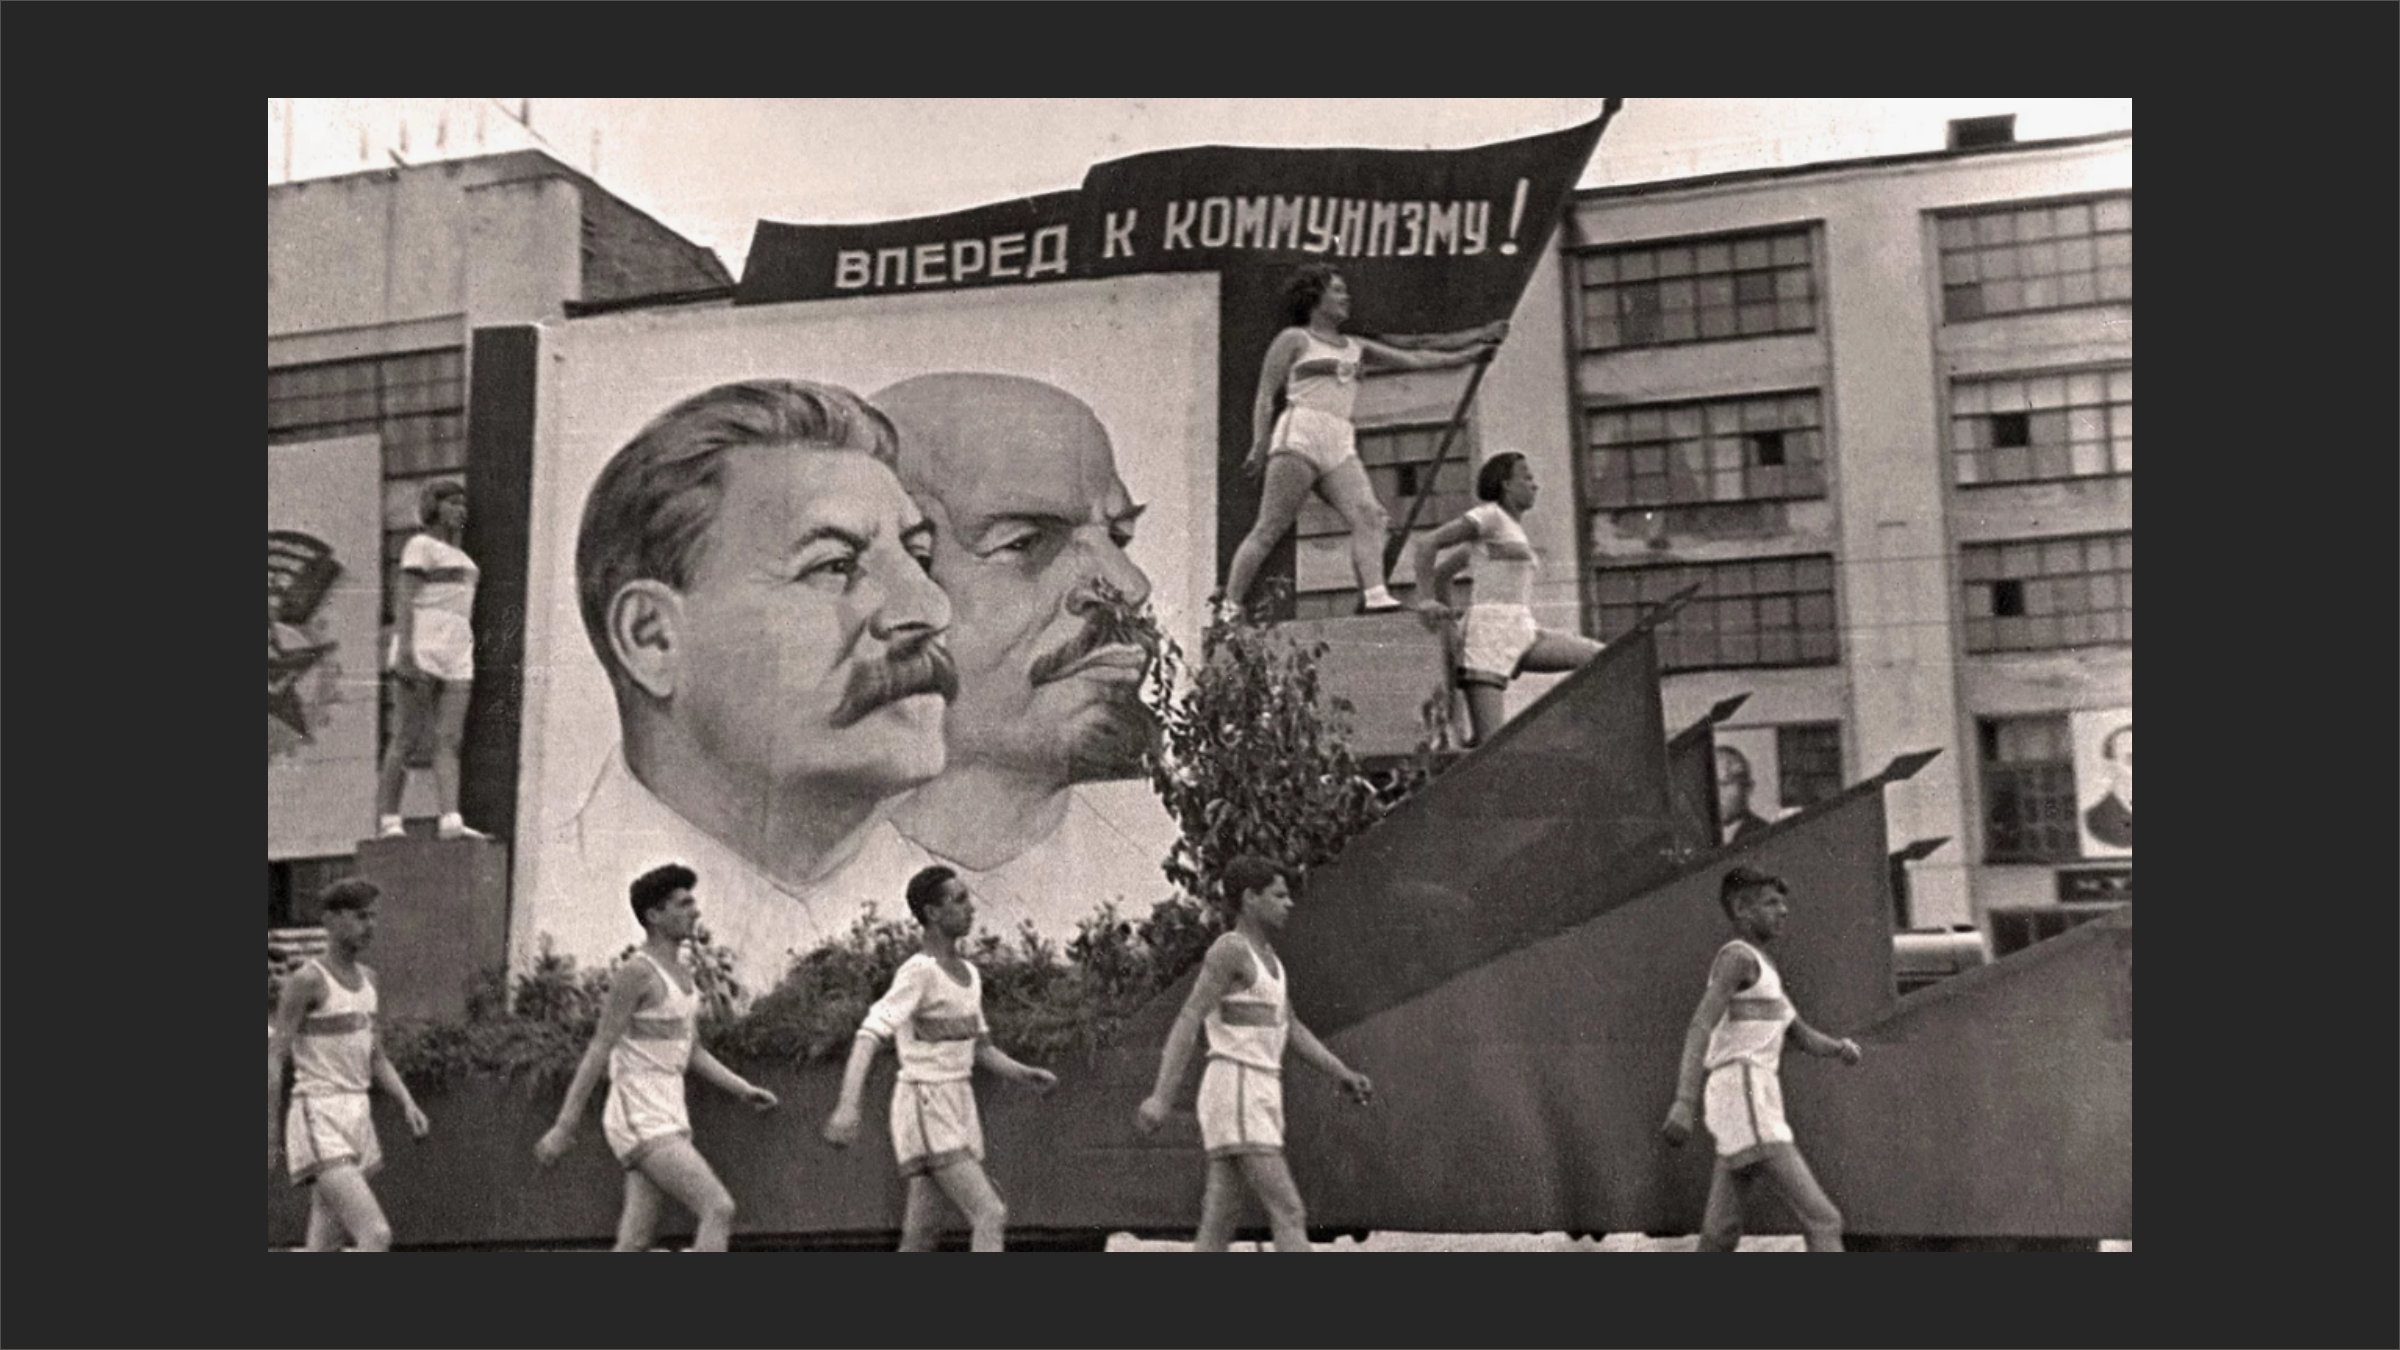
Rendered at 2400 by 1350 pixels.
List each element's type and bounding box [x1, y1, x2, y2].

picture [268, 98, 2132, 1252]
text_box [0, 0, 2400, 1350]
